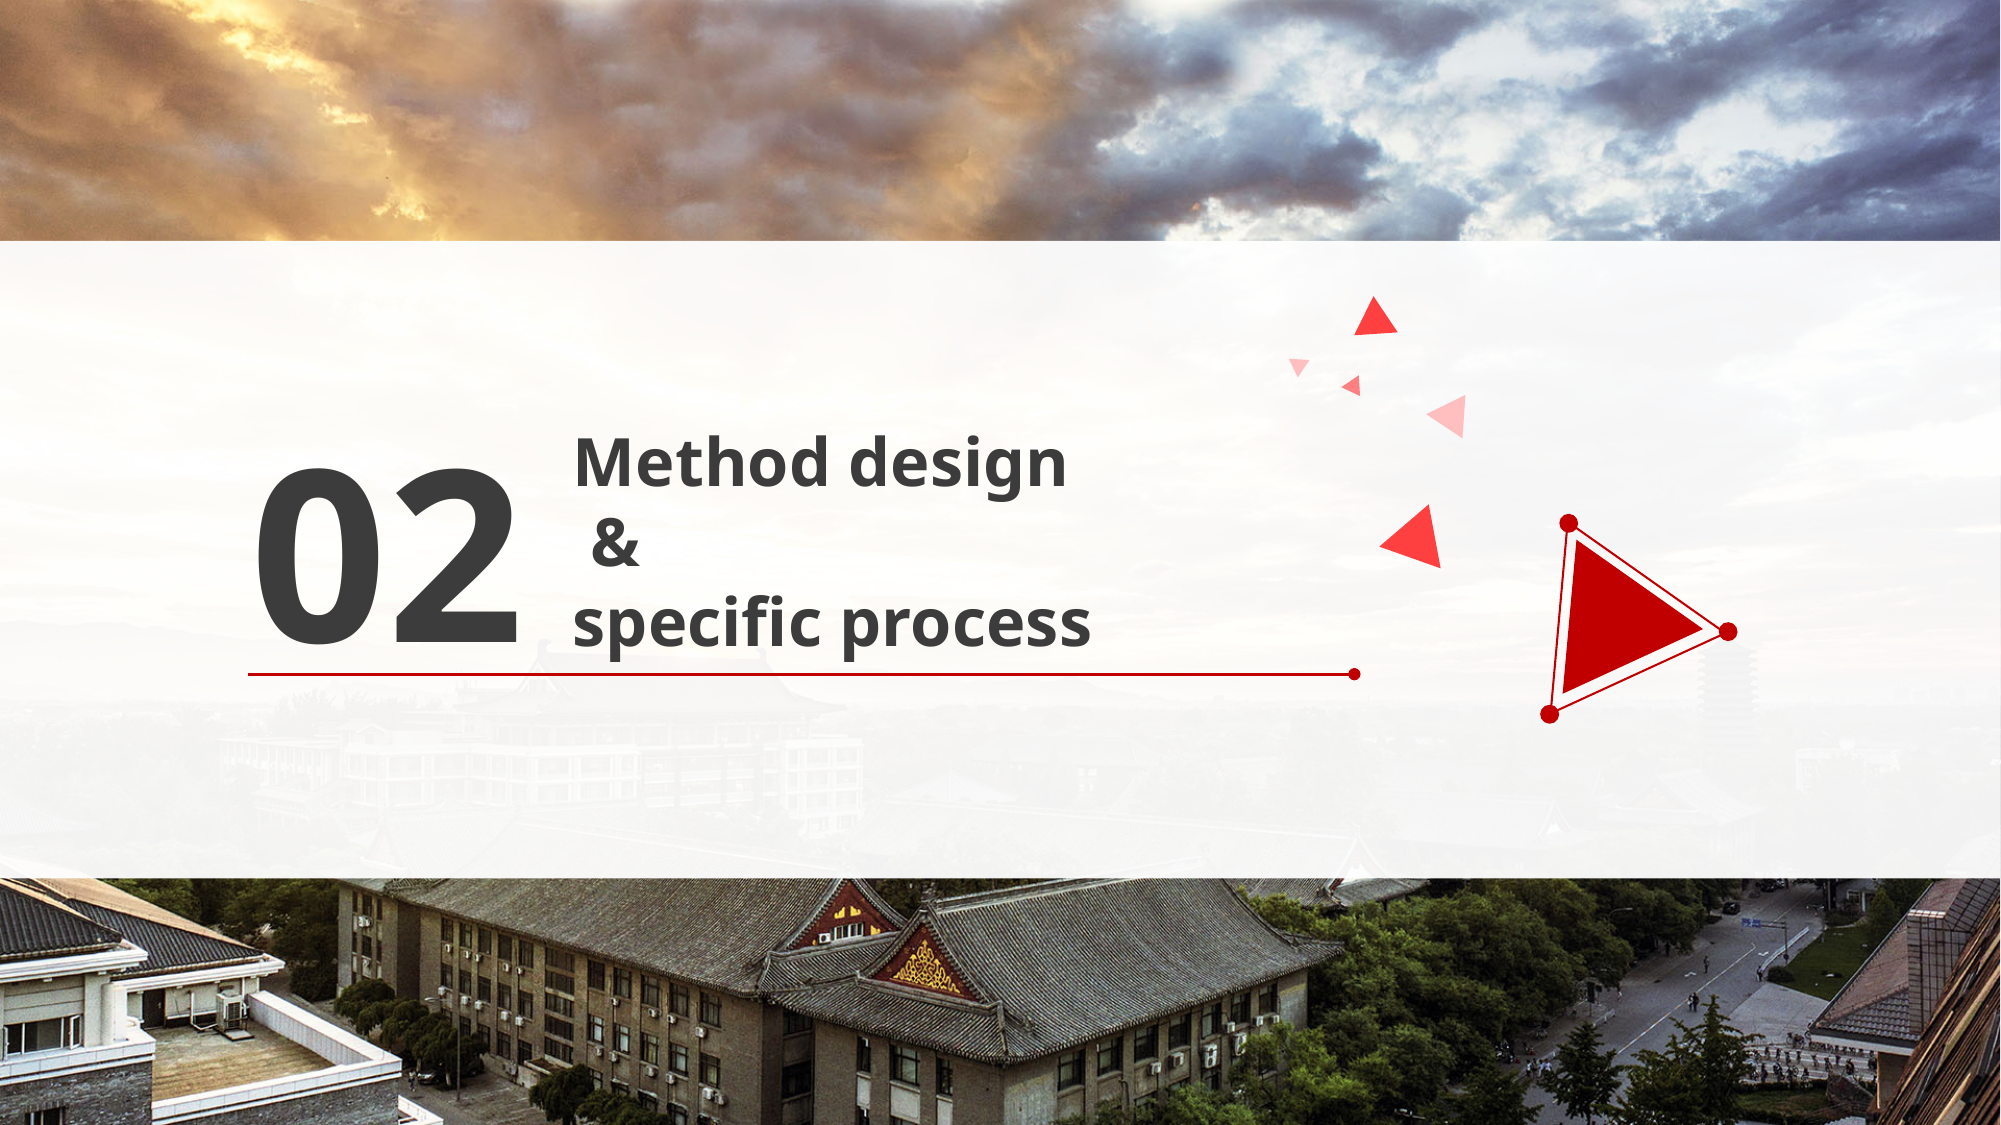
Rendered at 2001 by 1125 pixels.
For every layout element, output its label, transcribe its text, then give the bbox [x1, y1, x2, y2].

text_box [1718, 622, 1738, 642]
text_box [1288, 358, 1310, 378]
slide_number 7 [1412, 1042, 1863, 1103]
text_box [1341, 375, 1361, 397]
text_box [1540, 704, 1560, 724]
text_box [0, 240, 2000, 879]
text_box 02 [252, 417, 523, 673]
text_box [1354, 296, 1398, 336]
text_box [1559, 513, 1579, 533]
picture [0, 0, 2001, 1125]
text_box Method design & specific process [557, 412, 1314, 667]
text_box [1426, 394, 1466, 439]
text_box [1379, 504, 1441, 569]
text_box [1551, 528, 1719, 710]
